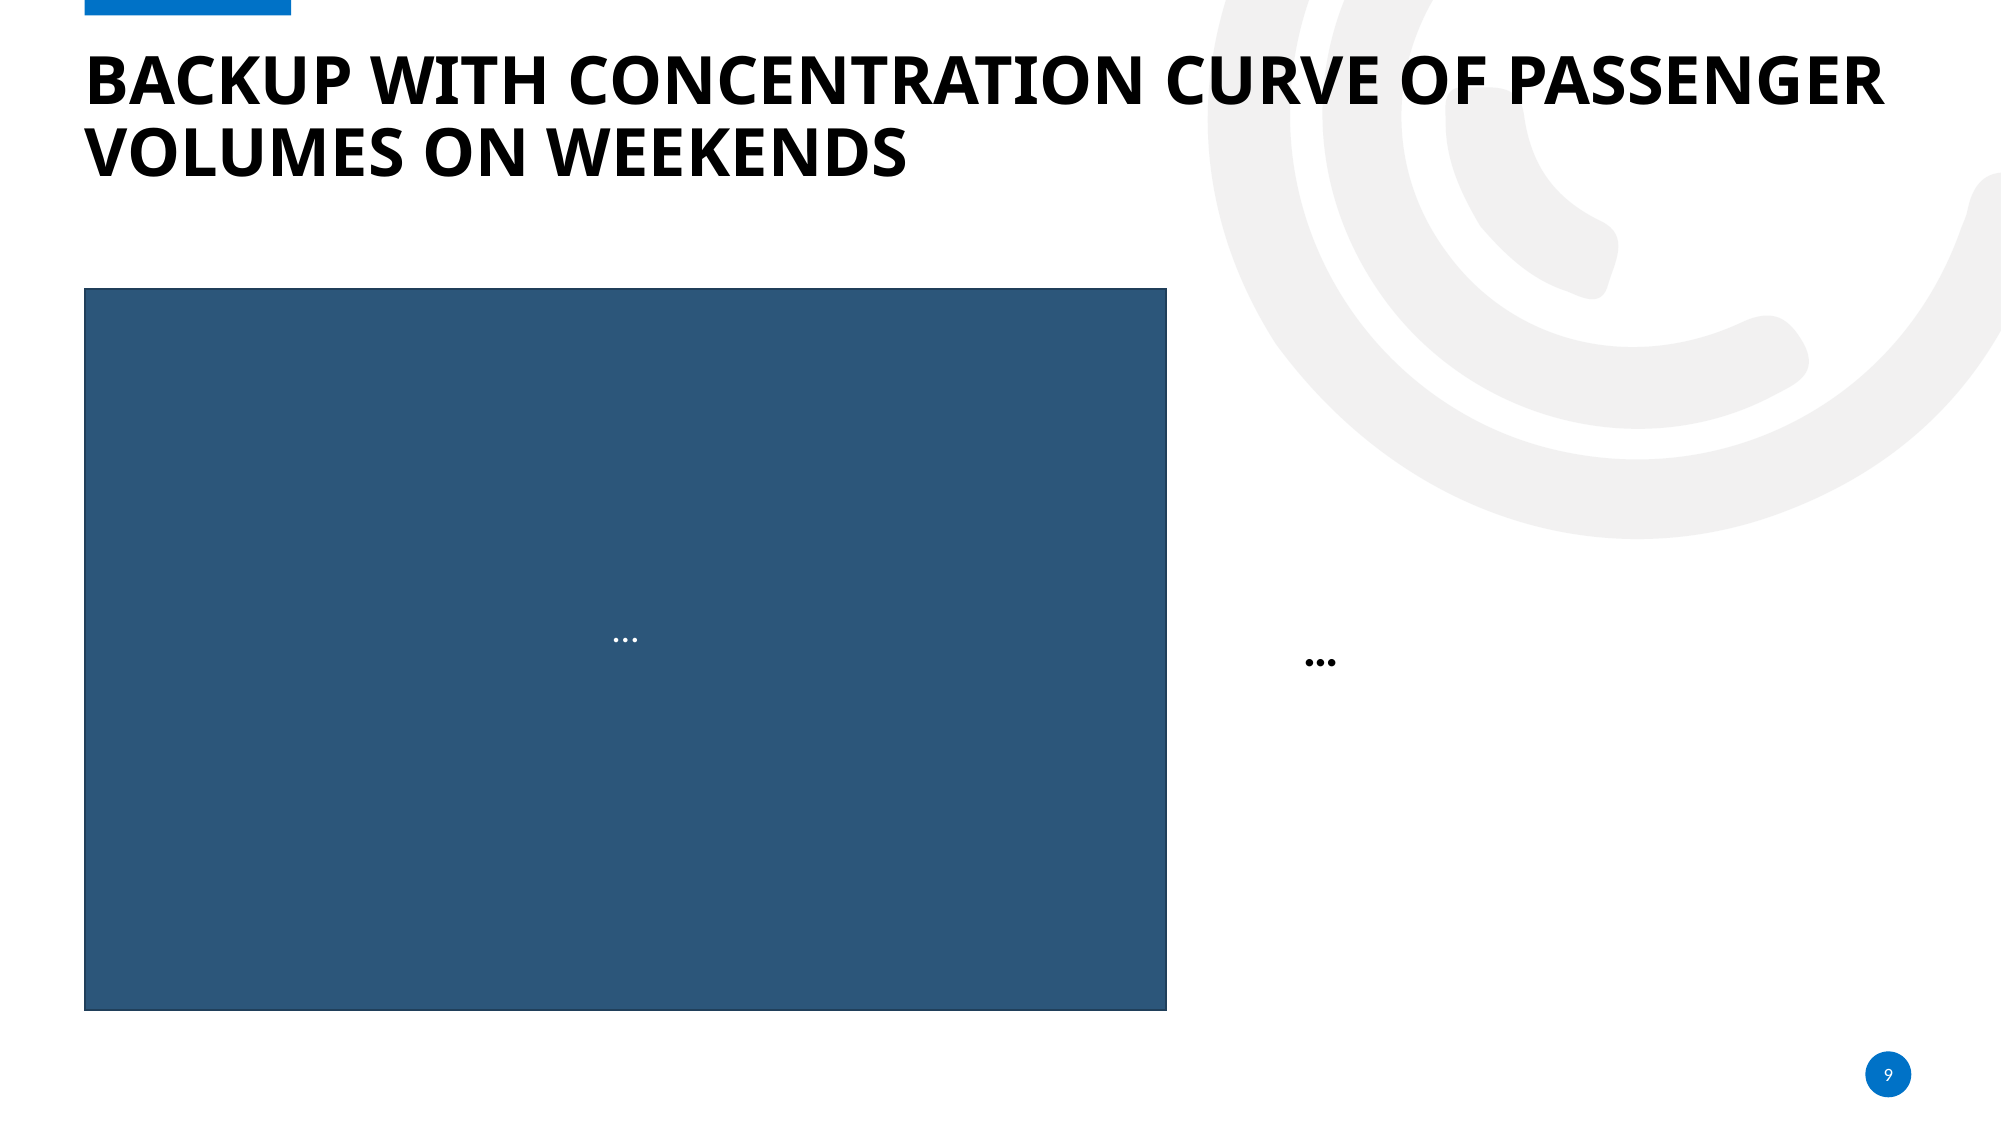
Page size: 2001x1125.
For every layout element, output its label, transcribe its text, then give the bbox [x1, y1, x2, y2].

text_box … [1302, 616, 1927, 802]
slide_number 9 [1864, 1059, 1913, 1090]
text_box … [84, 288, 1167, 1011]
title Backup with concentration curve of passenger volumes on weekends [84, 40, 1914, 192]
